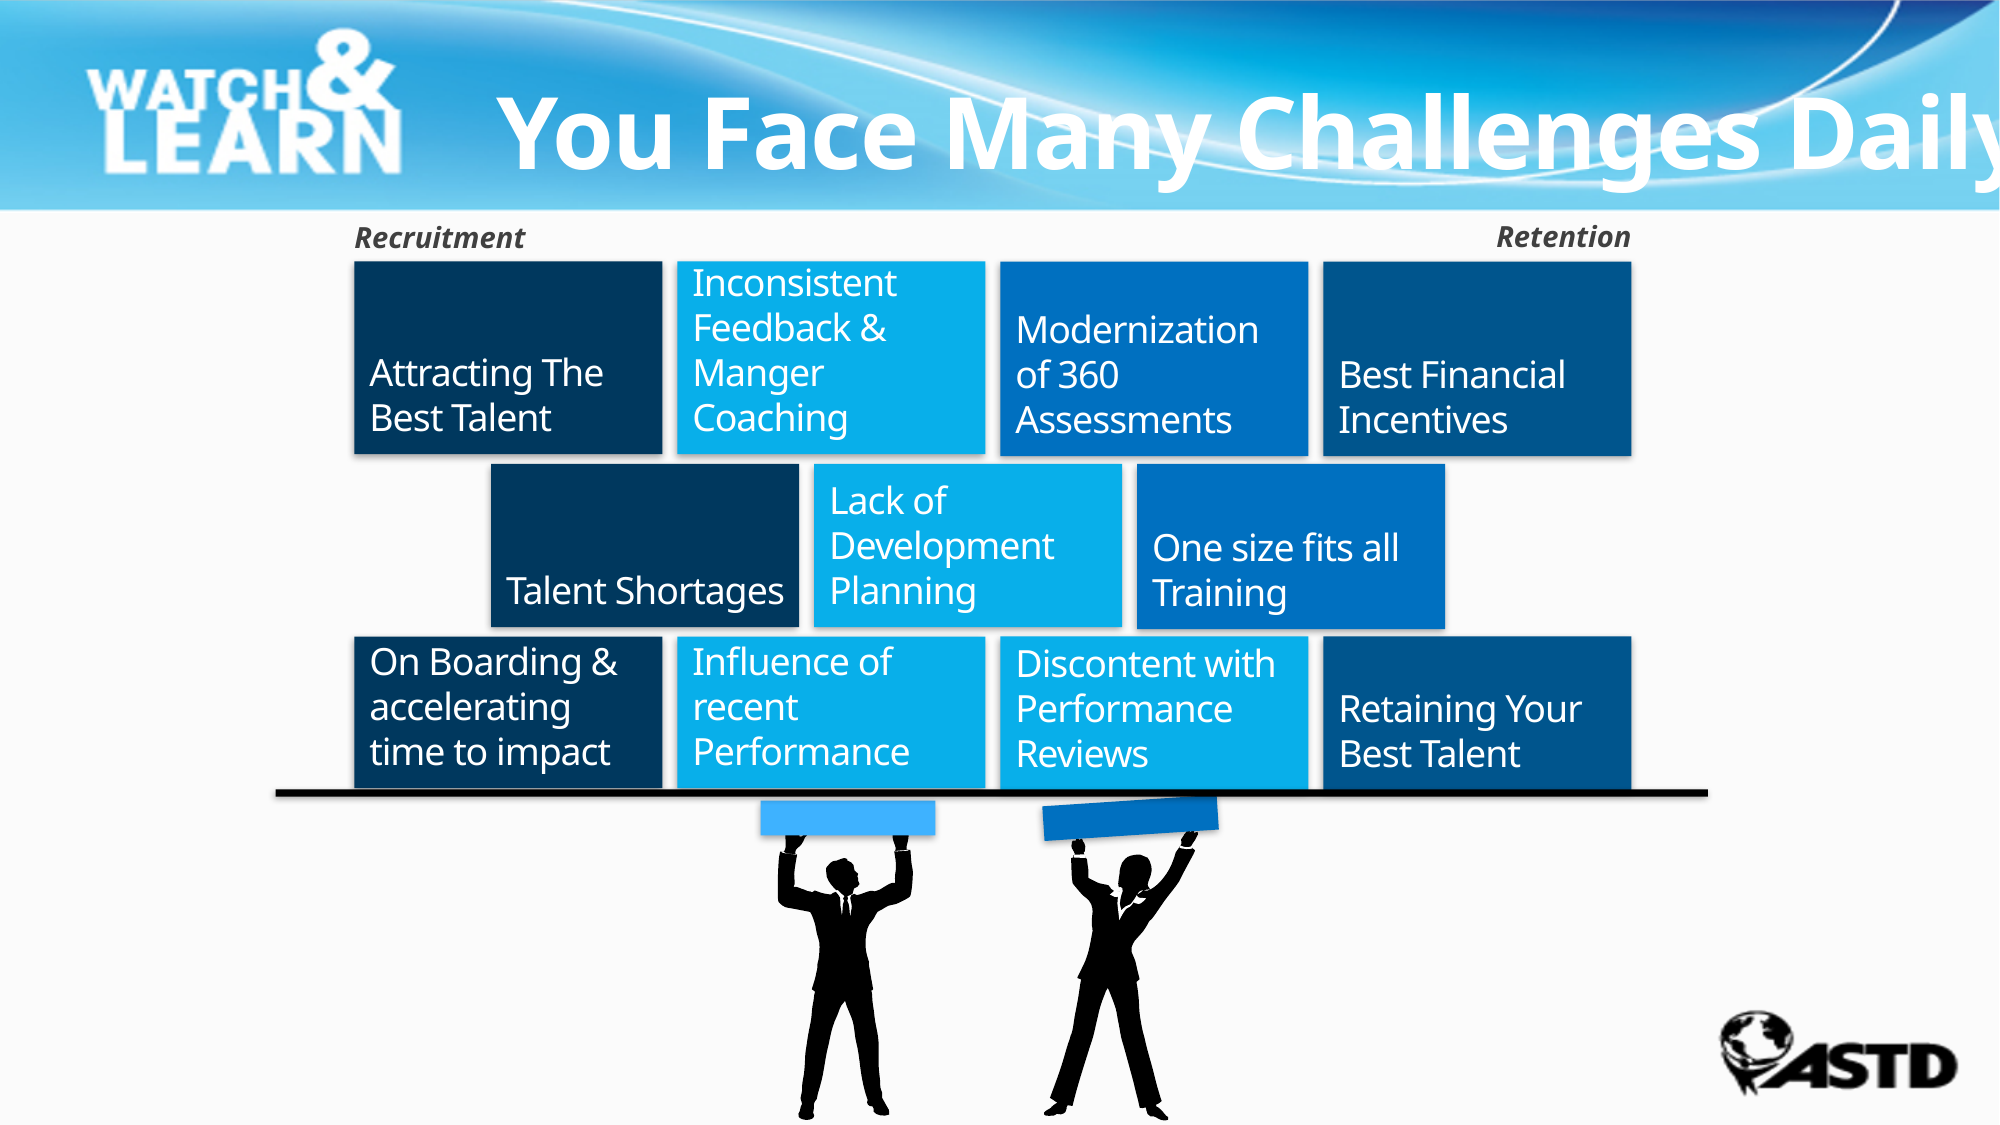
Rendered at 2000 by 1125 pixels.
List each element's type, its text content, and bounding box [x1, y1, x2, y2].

picture [1692, 988, 1988, 1111]
picture [0, 0, 2000, 213]
text_box [760, 805, 936, 836]
text_box On Boarding & accelerating time to impact [354, 636, 663, 787]
text_box Attracting The Best Talent [354, 261, 663, 455]
text_box Recruitment [354, 218, 576, 254]
text_box One size fits all Training [1136, 463, 1446, 630]
title You Face Many Challenges Daily [496, 83, 2000, 193]
picture [1052, 824, 1189, 1121]
text_box Modernization of 360 Assessments [1000, 261, 1309, 457]
text_box Discontent with Performance Reviews [1000, 636, 1309, 787]
text_box Lack of Development Planning [813, 463, 1123, 628]
text_box Talent Shortages [490, 463, 800, 628]
text_box Best Financial Incentives [1323, 261, 1632, 457]
text_box [275, 789, 1709, 797]
text_box Retention [1410, 218, 1632, 254]
picture [777, 820, 914, 1120]
text_box Influence of recent Performance [677, 636, 986, 787]
text_box Retaining Your Best Talent [1323, 636, 1632, 787]
text_box [1041, 805, 1220, 842]
text_box Inconsistent Feedback & Manger Coaching [677, 261, 986, 455]
